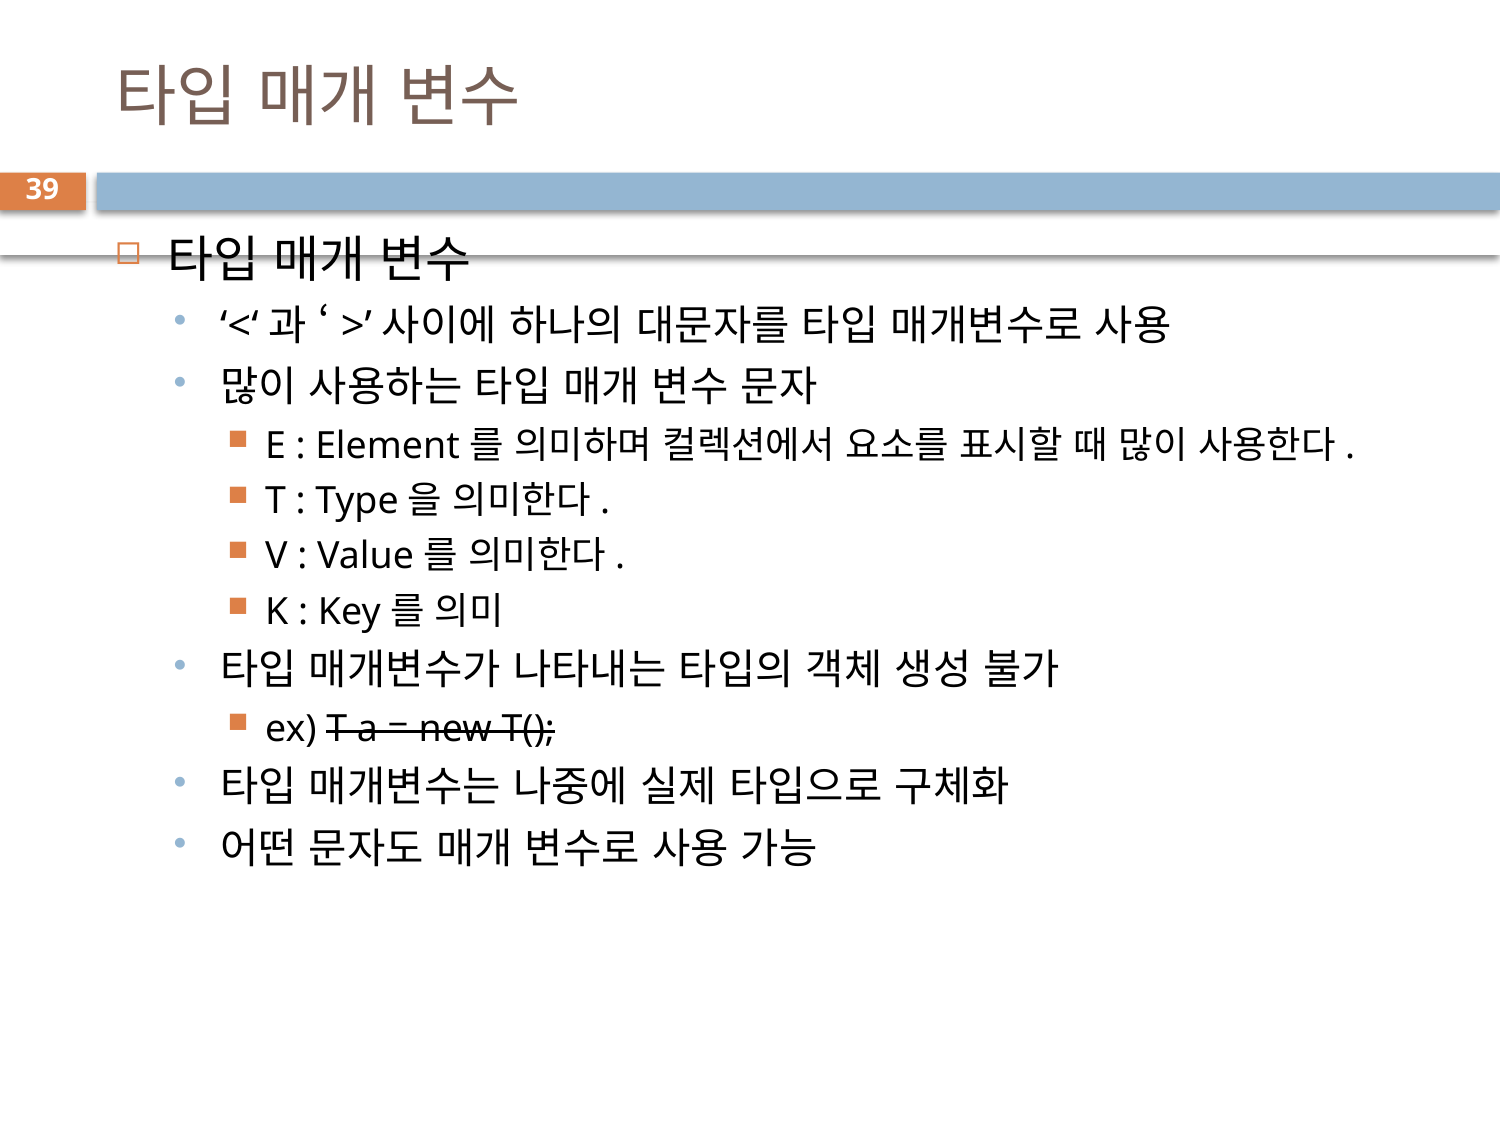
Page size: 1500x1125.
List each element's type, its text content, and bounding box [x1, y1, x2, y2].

list 타입 매개 변수 ‘<‘과 ‘>’사이에 하나의 대문자를 타입 매개변수로 사용 많이 사용하는 타입 매개 변수 문자 E : Element를 의미하며 컬렉션에서 요소를 표시할 때 많이 사용한다. T : Type을 의미한다. V : Value를 의미한다. K : Key를 의미 타입 매개변수가 나타내는 타입의 객체 생성 불가 ex) T a = new T(); 타입 매개변수는 나중에 실제 타입으로 구체화 어떤 문자도 매개 변수로 사용 가능 [100, 219, 1438, 1047]
title 타입 매개 변수 [100, 37, 1438, 149]
slide_number 39 [0, 170, 87, 211]
